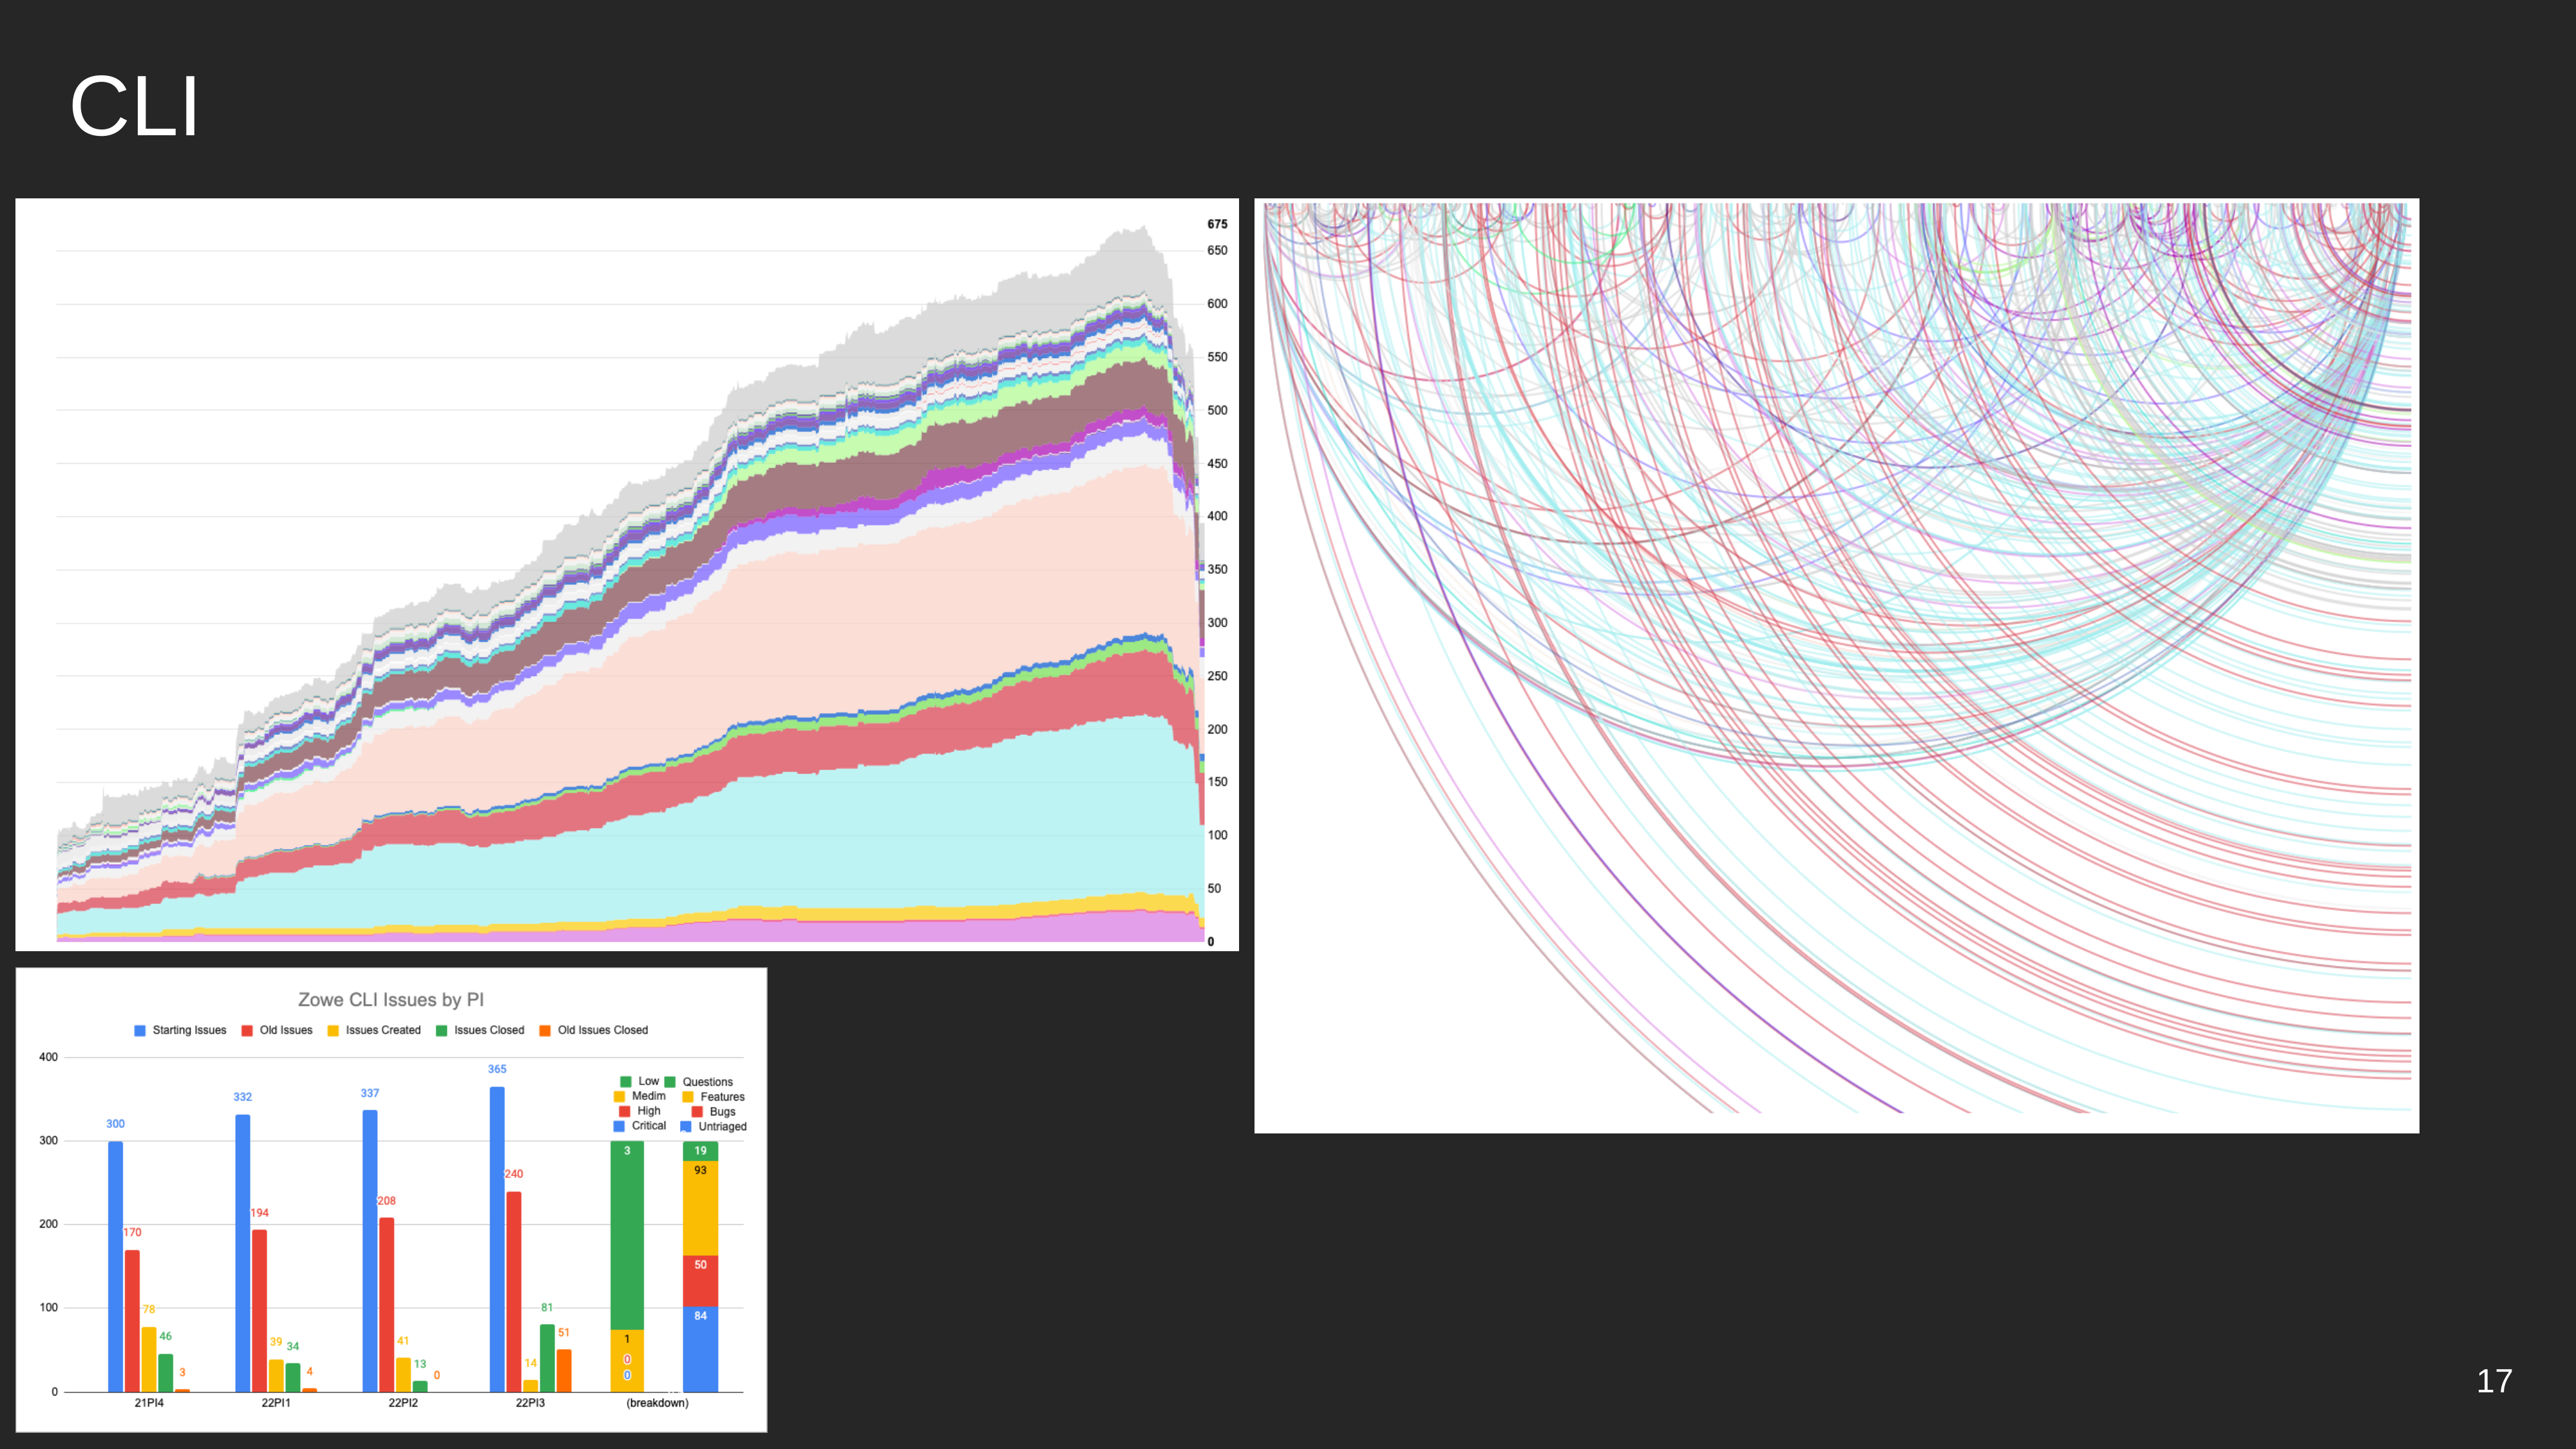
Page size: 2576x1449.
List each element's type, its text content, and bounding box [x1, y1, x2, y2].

picture [15, 967, 768, 1434]
picture [1255, 198, 2420, 1134]
picture [15, 198, 1239, 952]
slide_number ‹#› [2476, 958, 2532, 1449]
text_box CLI [59, 56, 2405, 183]
